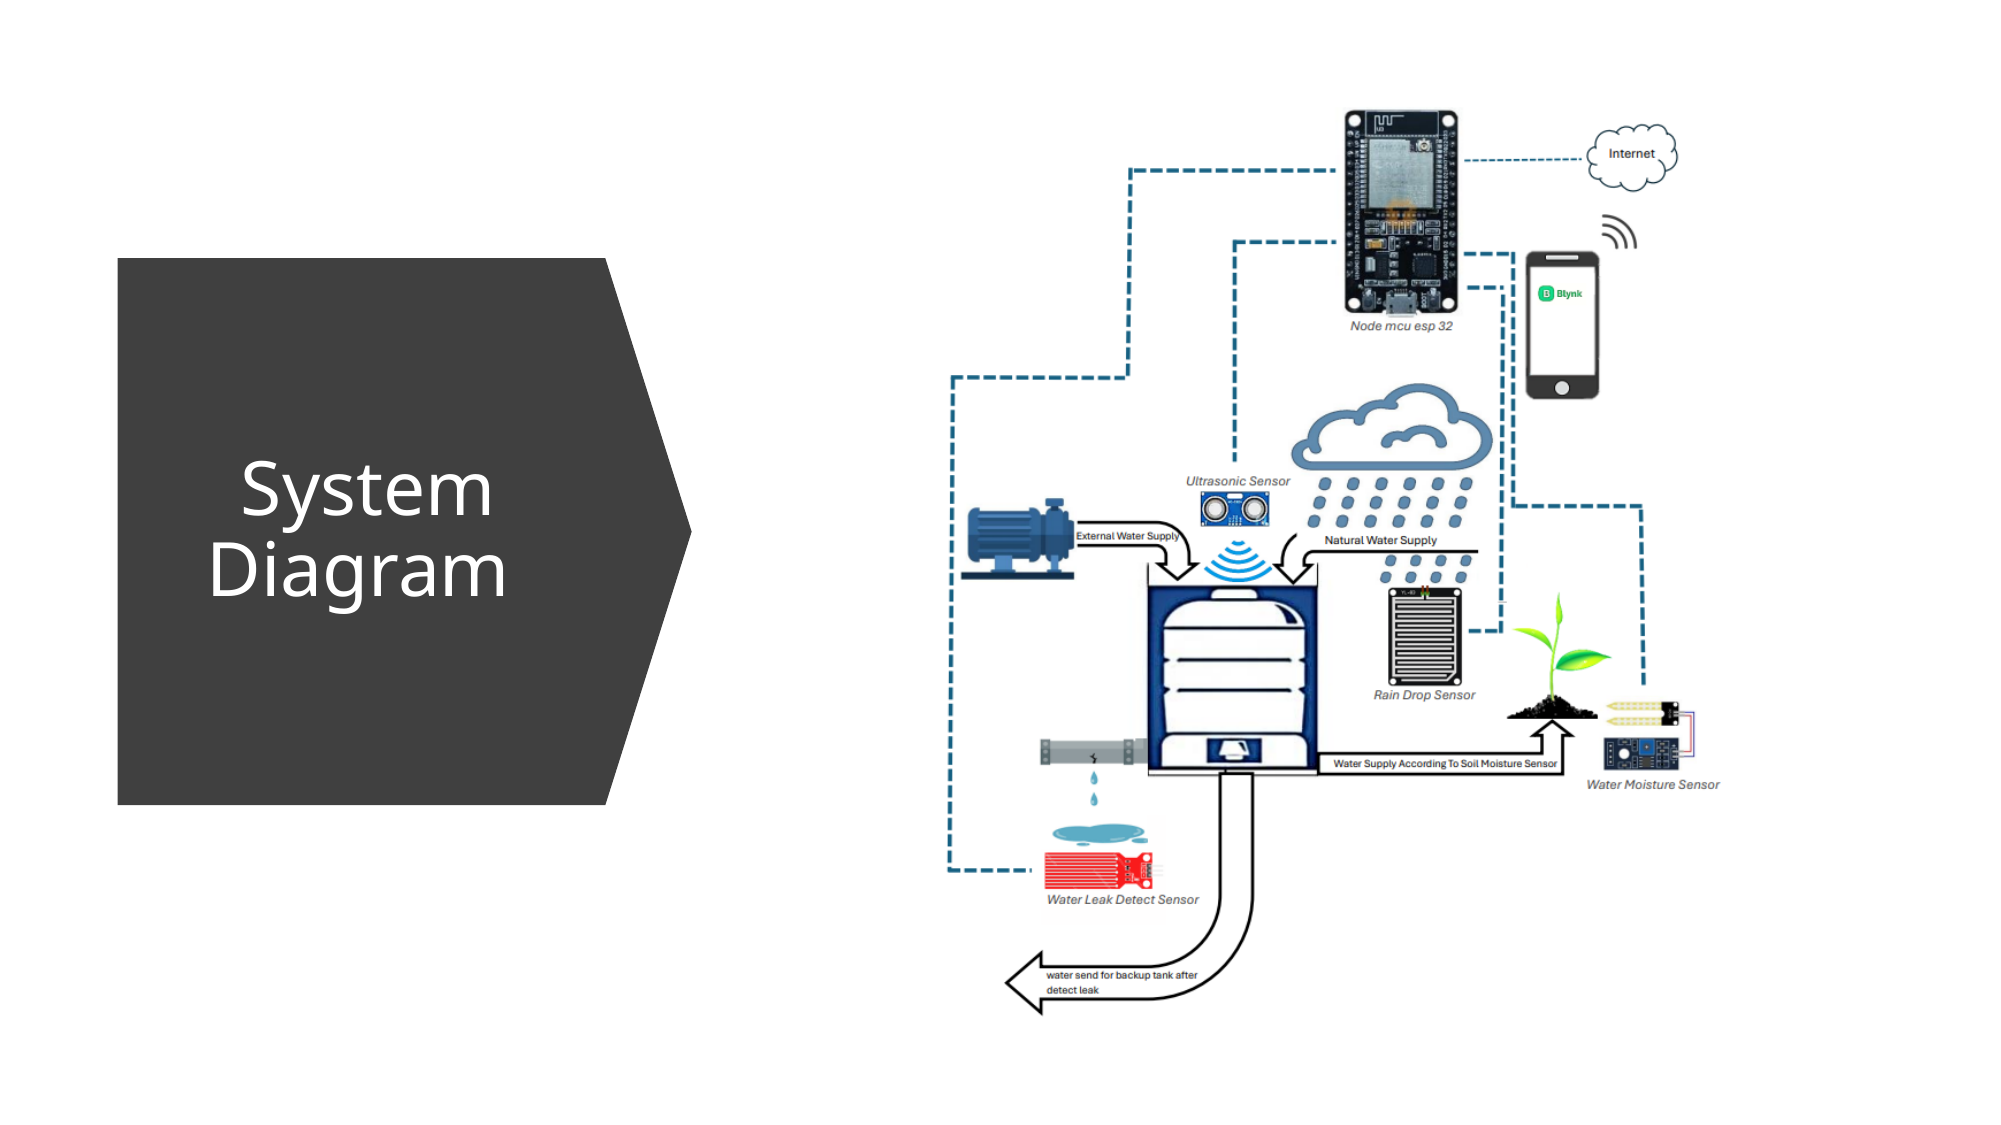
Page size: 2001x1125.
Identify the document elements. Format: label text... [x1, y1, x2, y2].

text_box [116, 256, 694, 807]
picture [942, 104, 1738, 1020]
title System Diagram [152, 322, 584, 741]
